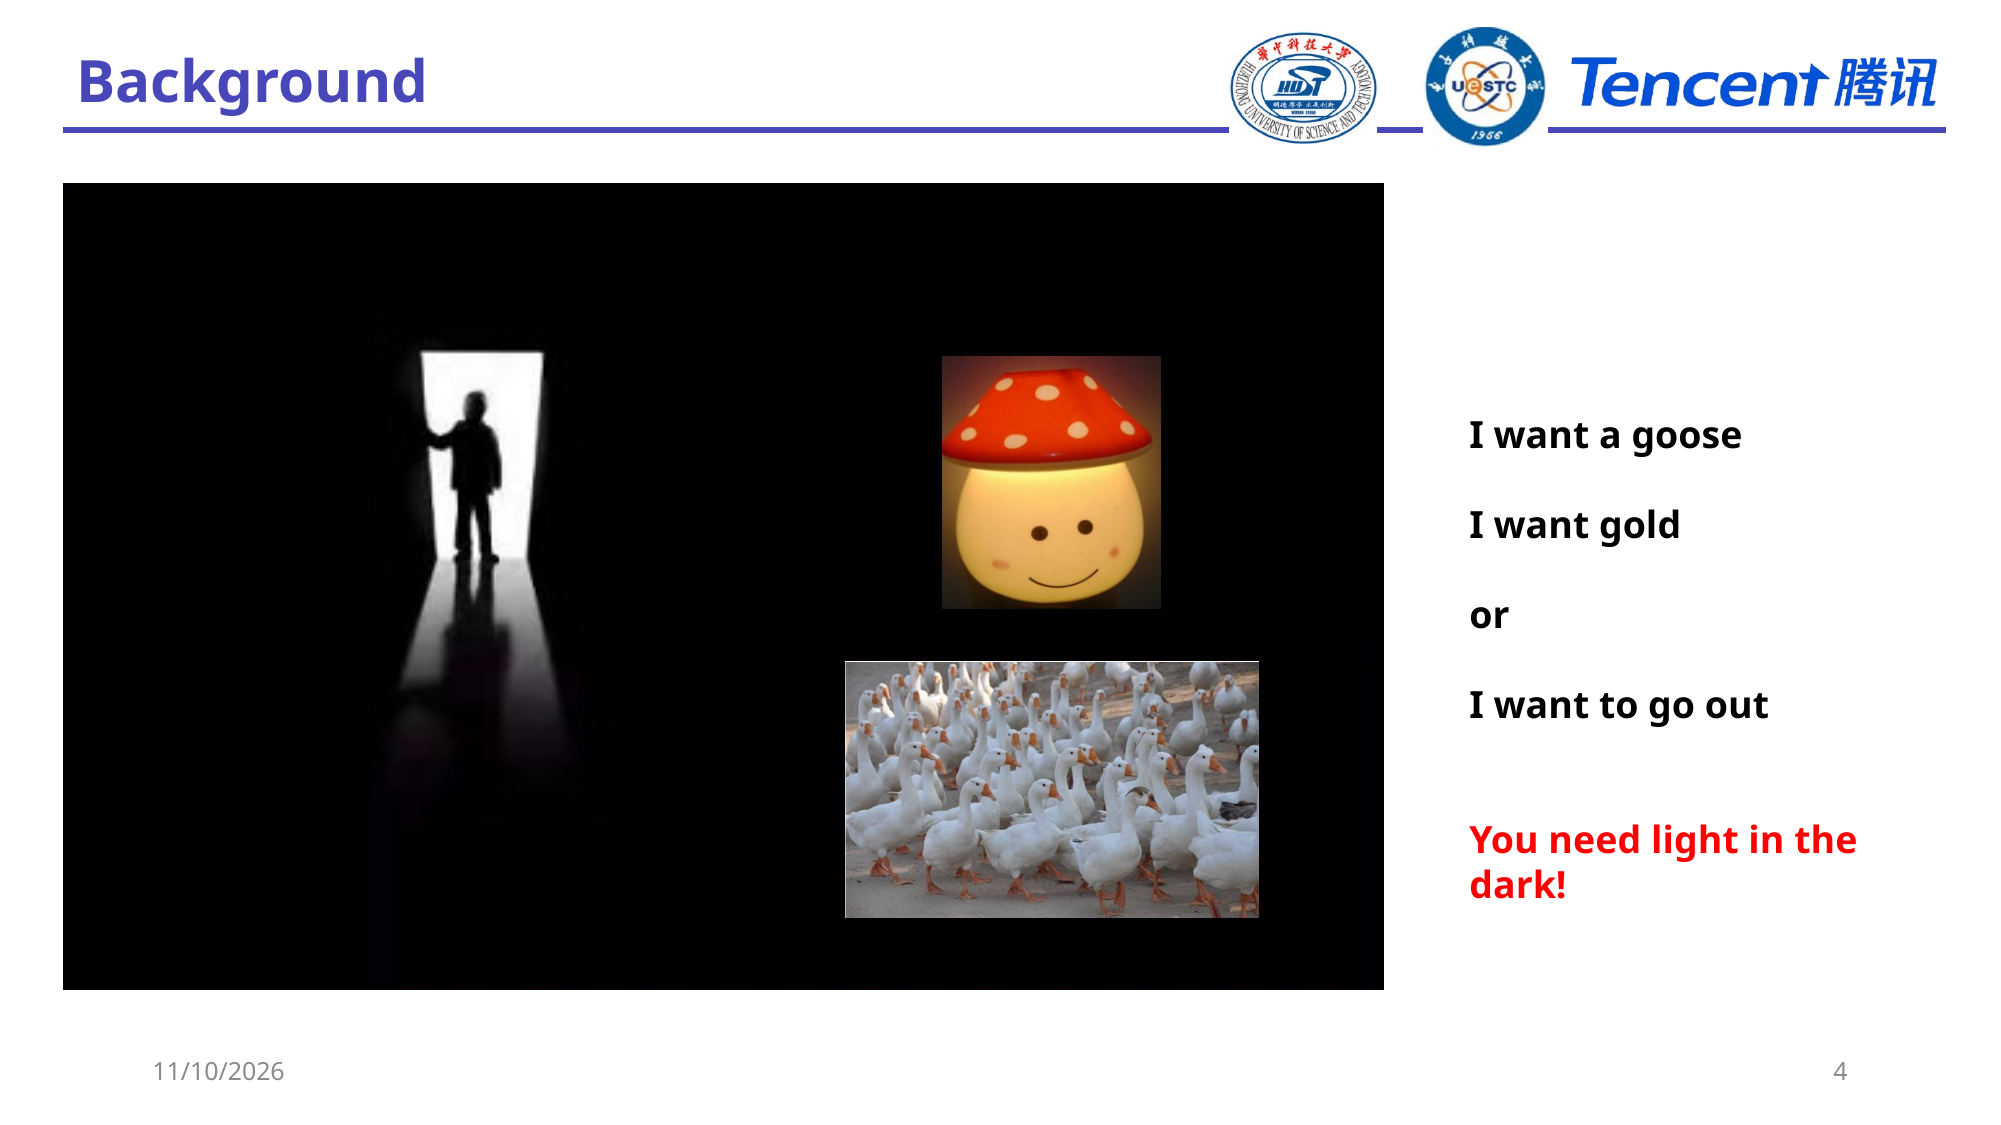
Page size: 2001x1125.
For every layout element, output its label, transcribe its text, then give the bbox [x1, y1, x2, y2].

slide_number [137, 1042, 588, 1103]
text_box Background [61, 37, 470, 122]
picture [1229, 31, 1377, 144]
text_box I want a goose I want gold or I want to go out You need light in the dark! [1454, 403, 1879, 914]
slide_number 4 [1412, 1042, 1863, 1103]
picture [1550, 0, 1957, 204]
picture [63, 183, 1384, 990]
picture [1423, 27, 1548, 149]
